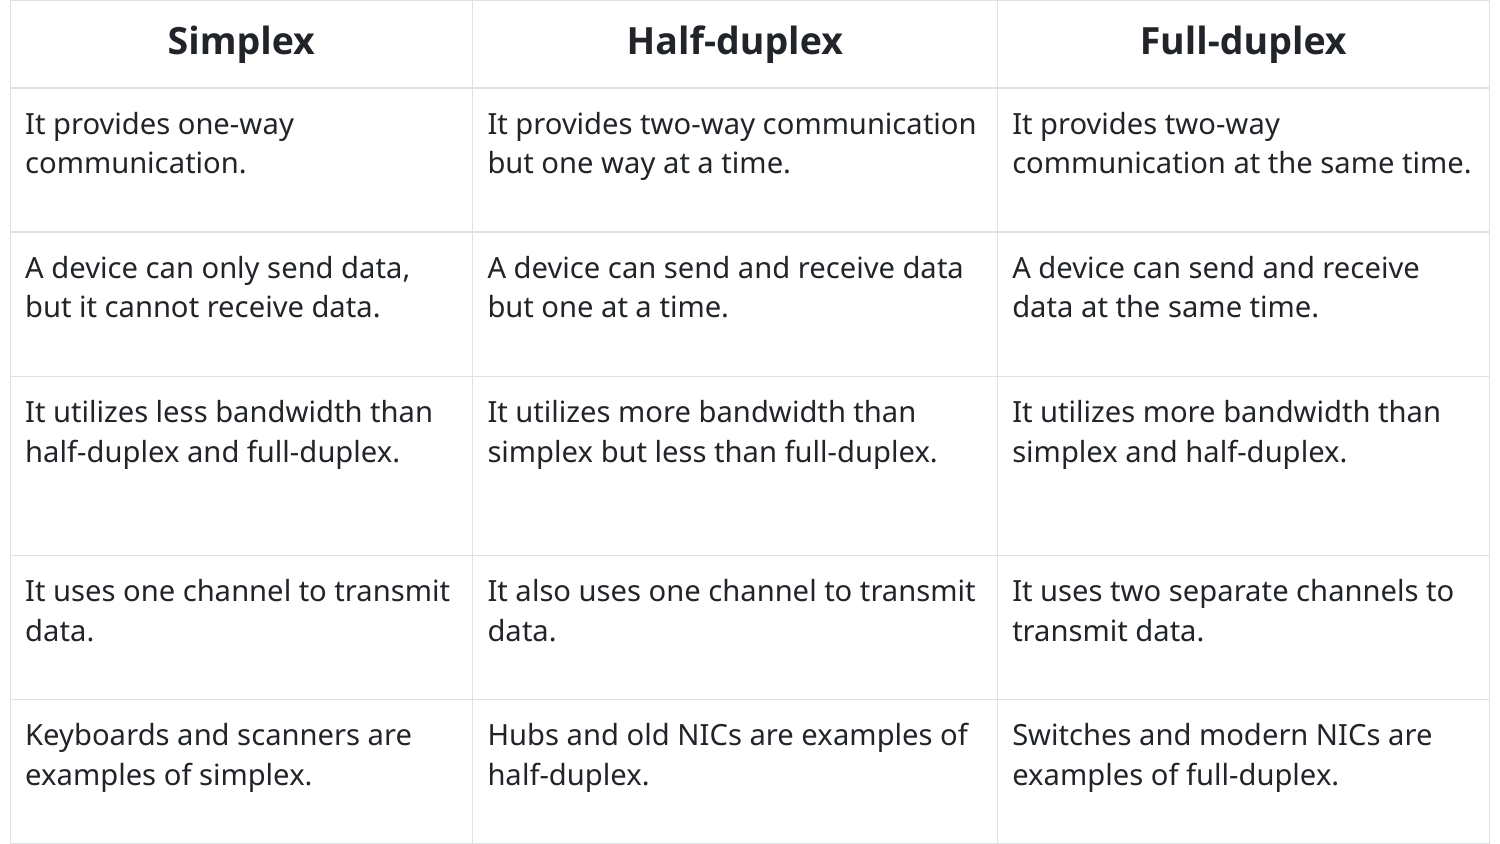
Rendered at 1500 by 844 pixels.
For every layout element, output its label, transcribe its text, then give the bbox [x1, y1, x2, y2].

table_cell Switches and modern NICs are examples of full-duplex. [998, 700, 1489, 843]
table_cell A device can send and receive data but one at a time. [473, 233, 997, 376]
table_cell Keyboards and scanners are examples of simplex. [11, 700, 472, 843]
table_cell A device can only send data, but it cannot receive data. [11, 233, 472, 376]
table_cell It provides one-way communication. [11, 89, 472, 231]
table_cell It uses two separate channels to transmit data. [998, 556, 1489, 699]
table_header Half-duplex [473, 1, 997, 87]
table_cell It utilizes more bandwidth than simplex and half-duplex. [998, 377, 1489, 555]
table_cell It utilizes more bandwidth than simplex but less than full-duplex. [473, 377, 997, 555]
table_cell Hubs and old NICs are examples of half-duplex. [473, 700, 997, 843]
table_cell A device can send and receive data at the same time. [998, 233, 1489, 376]
table_cell It provides two-way communication at the same time. [998, 89, 1489, 231]
table_cell It provides two-way communication but one way at a time. [473, 89, 997, 231]
table_cell It utilizes less bandwidth than half-duplex and full-duplex. [11, 377, 472, 555]
table_header Simplex [11, 1, 472, 87]
table_cell It uses one channel to transmit data. [11, 556, 472, 699]
table_header Full-duplex [998, 1, 1489, 87]
table_cell It also uses one channel to transmit data. [473, 556, 997, 699]
